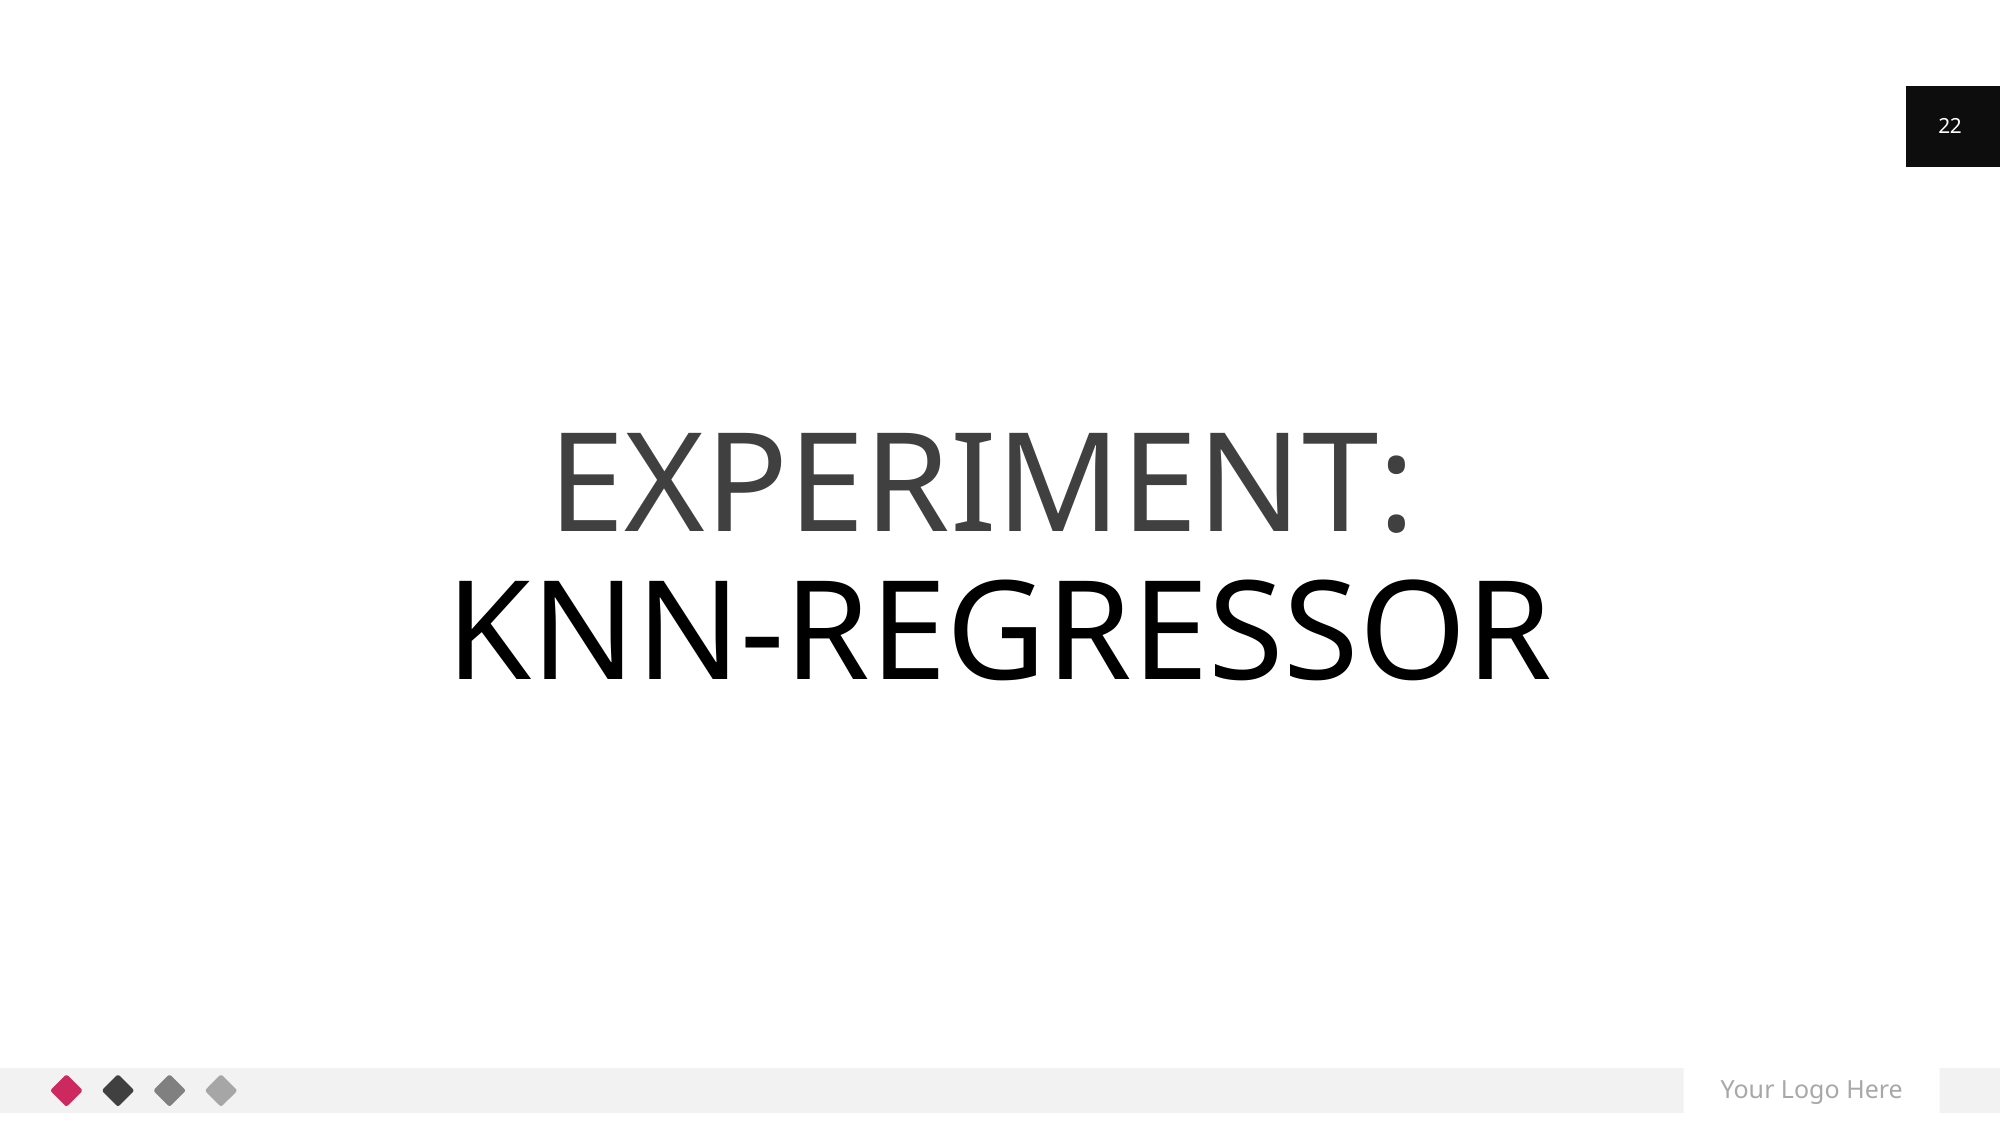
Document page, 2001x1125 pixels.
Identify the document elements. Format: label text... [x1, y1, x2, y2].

slide_number 22 [1915, 96, 1985, 157]
title Experiment: KNN-regressor [137, 412, 1863, 713]
footer Your Logo Here [1683, 1067, 1940, 1114]
